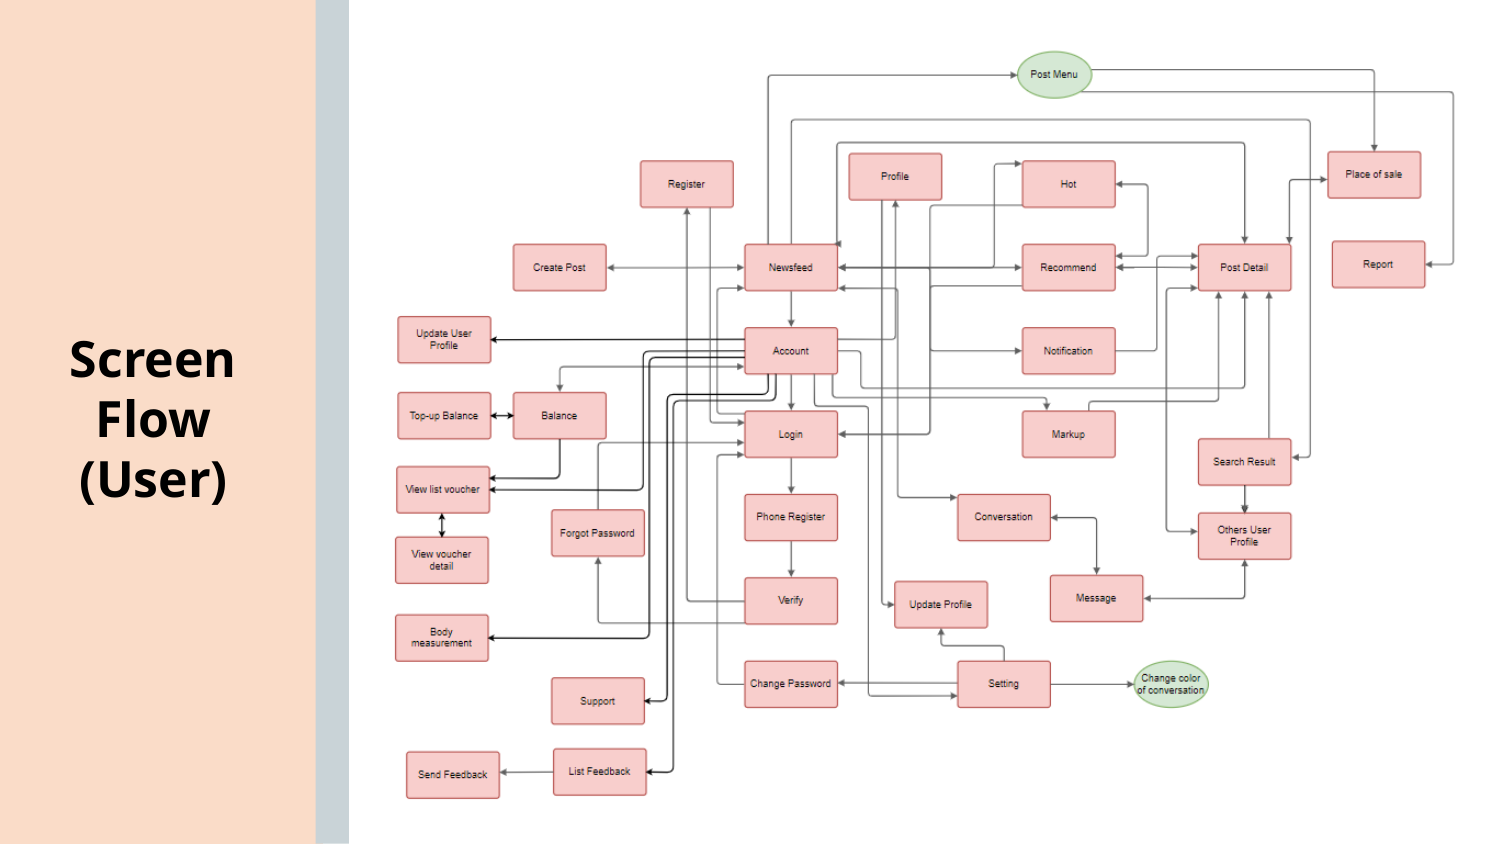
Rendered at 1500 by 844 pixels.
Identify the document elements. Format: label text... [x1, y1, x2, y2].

text_box [315, 0, 349, 844]
picture [350, 45, 1480, 832]
title Screen Flow (User) [0, 172, 315, 664]
